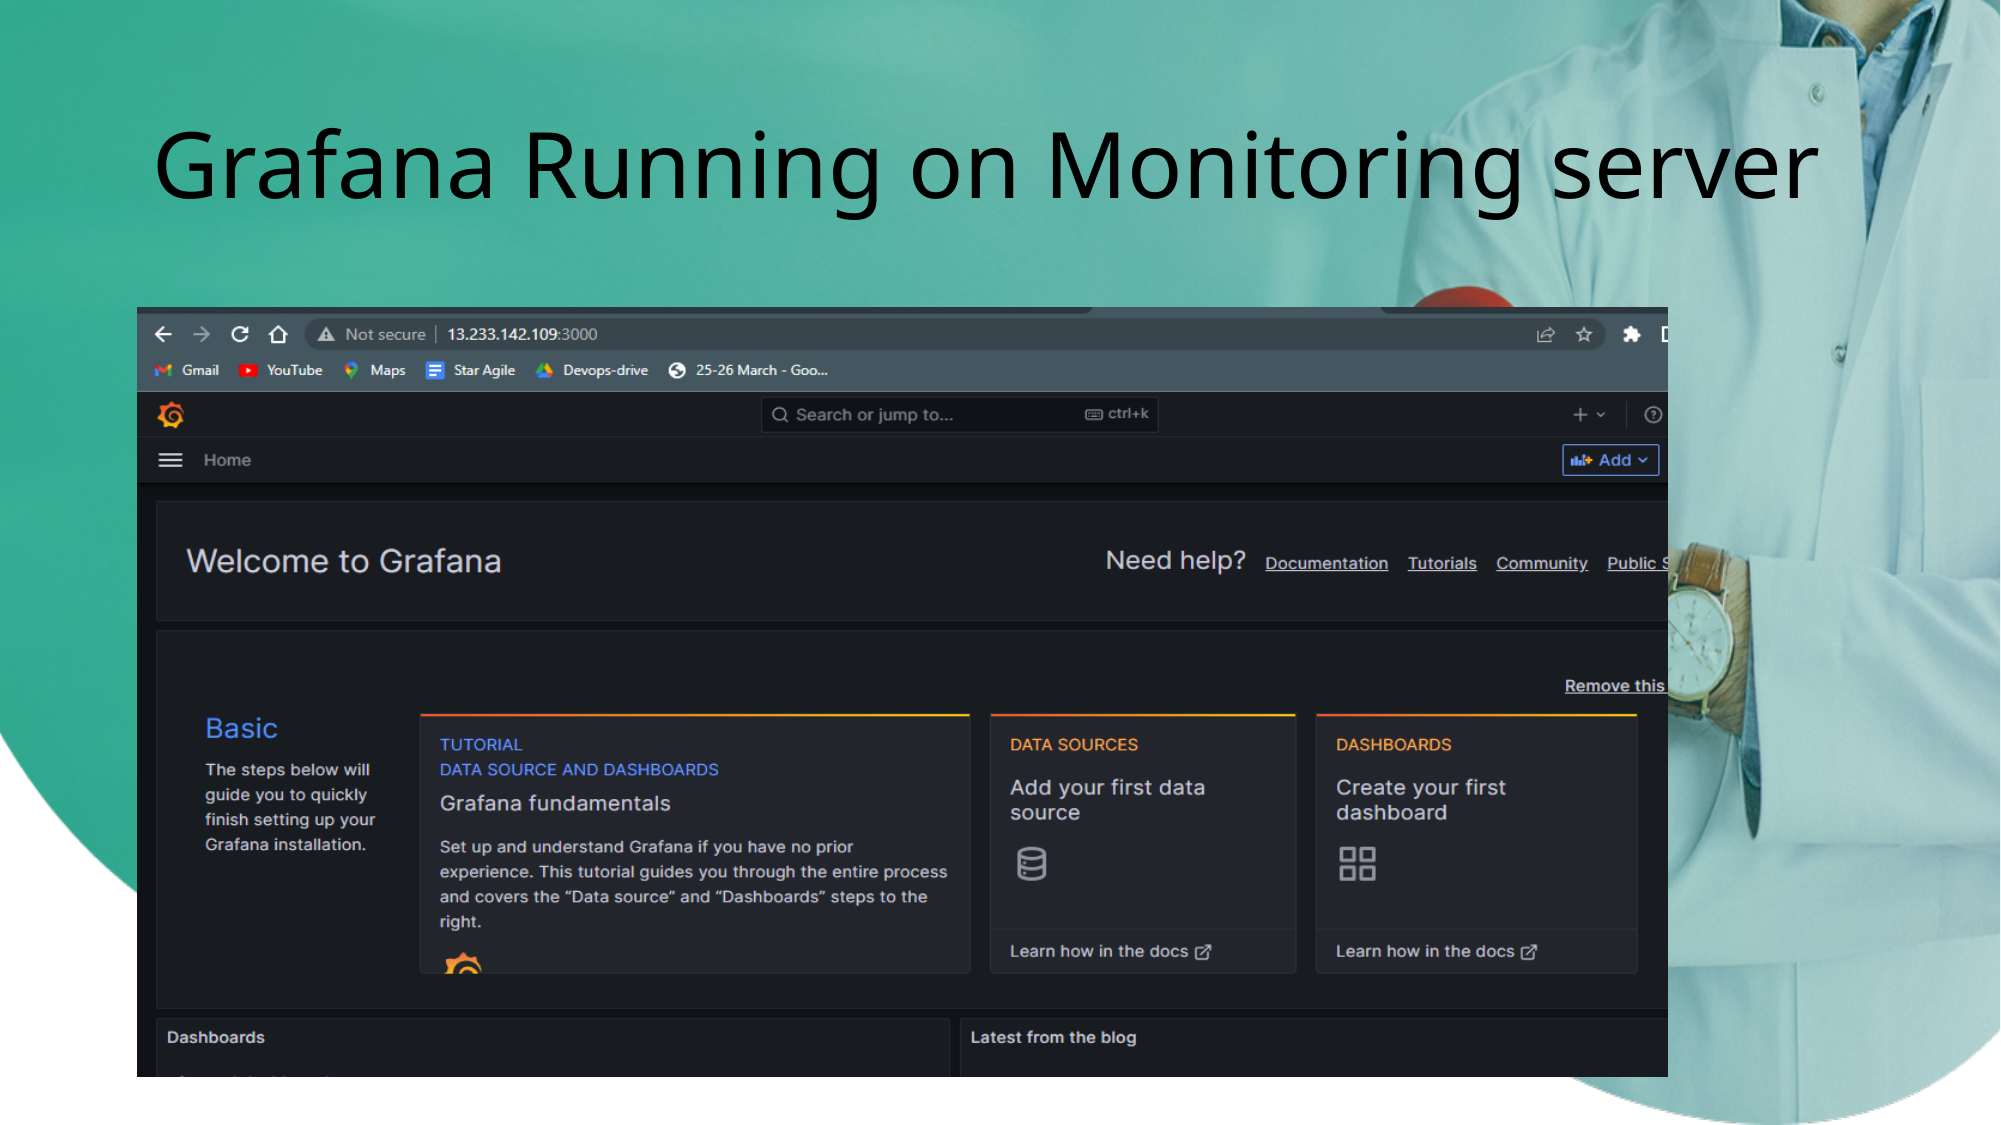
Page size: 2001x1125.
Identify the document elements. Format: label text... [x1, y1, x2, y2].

picture [0, 0, 2001, 1125]
title Grafana Running on Monitoring server [137, 59, 1863, 278]
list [137, 307, 1668, 1077]
